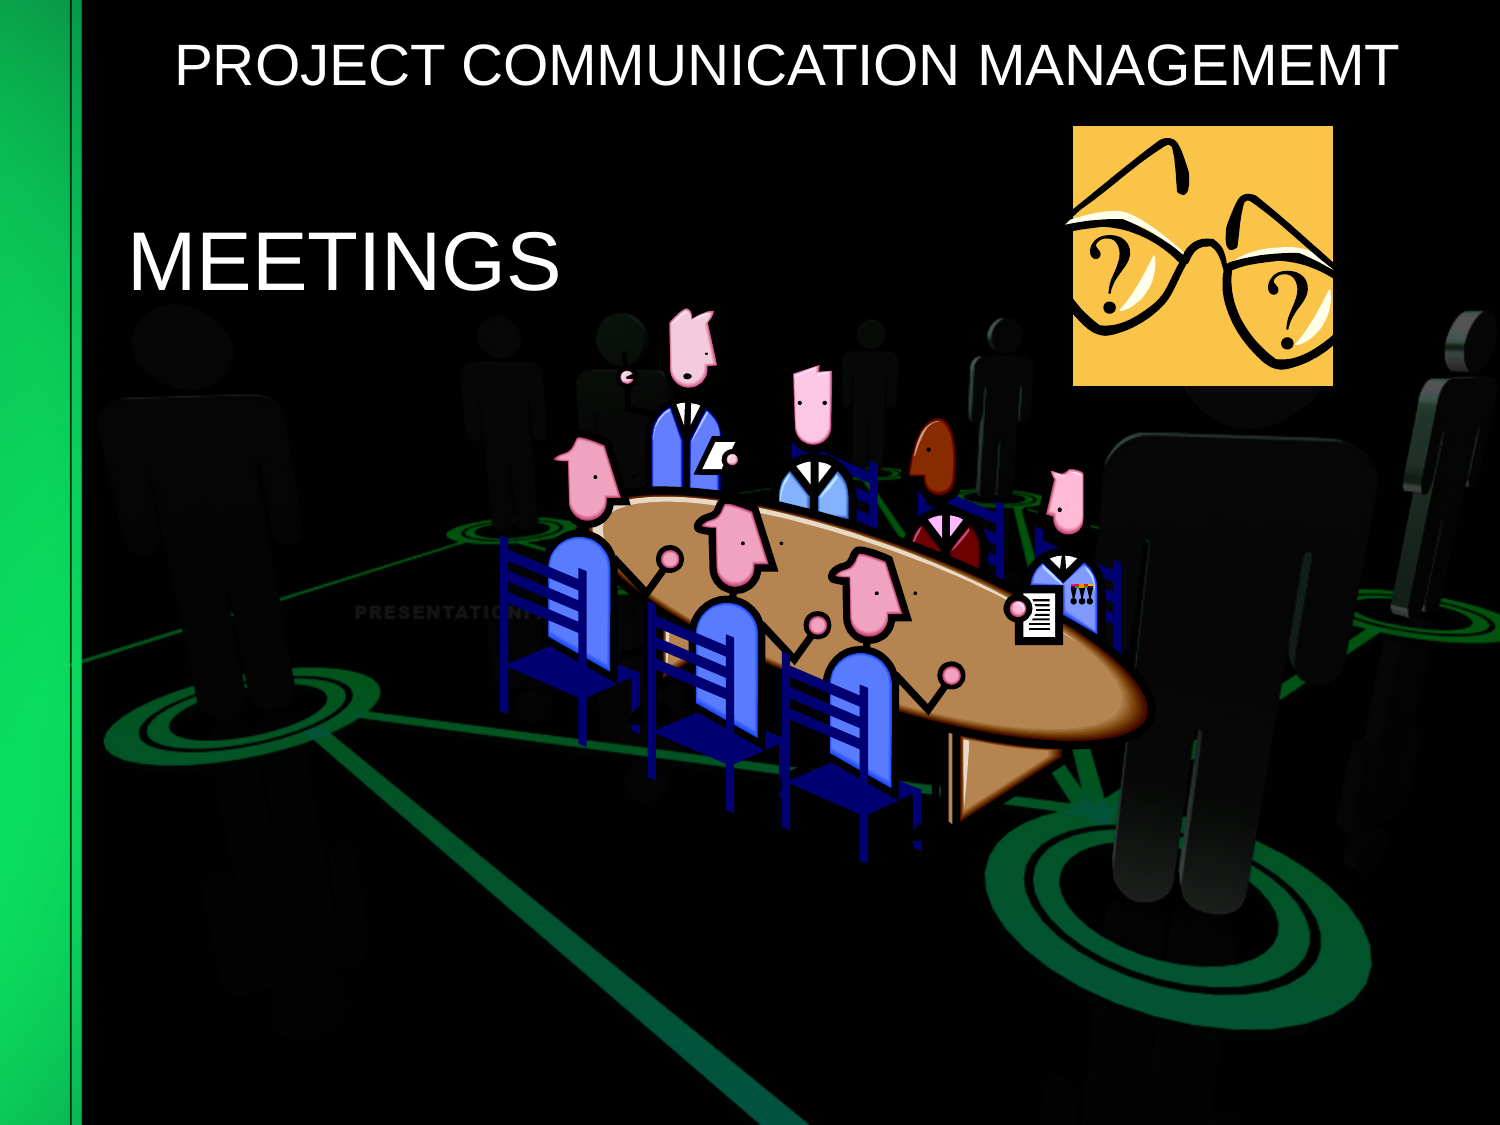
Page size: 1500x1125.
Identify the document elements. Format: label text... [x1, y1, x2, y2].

picture [0, 0, 1500, 1125]
title PROJECT COMMUNICATION MANAGEMEMT [75, 0, 1500, 125]
list MEETINGS [112, 149, 1438, 1088]
